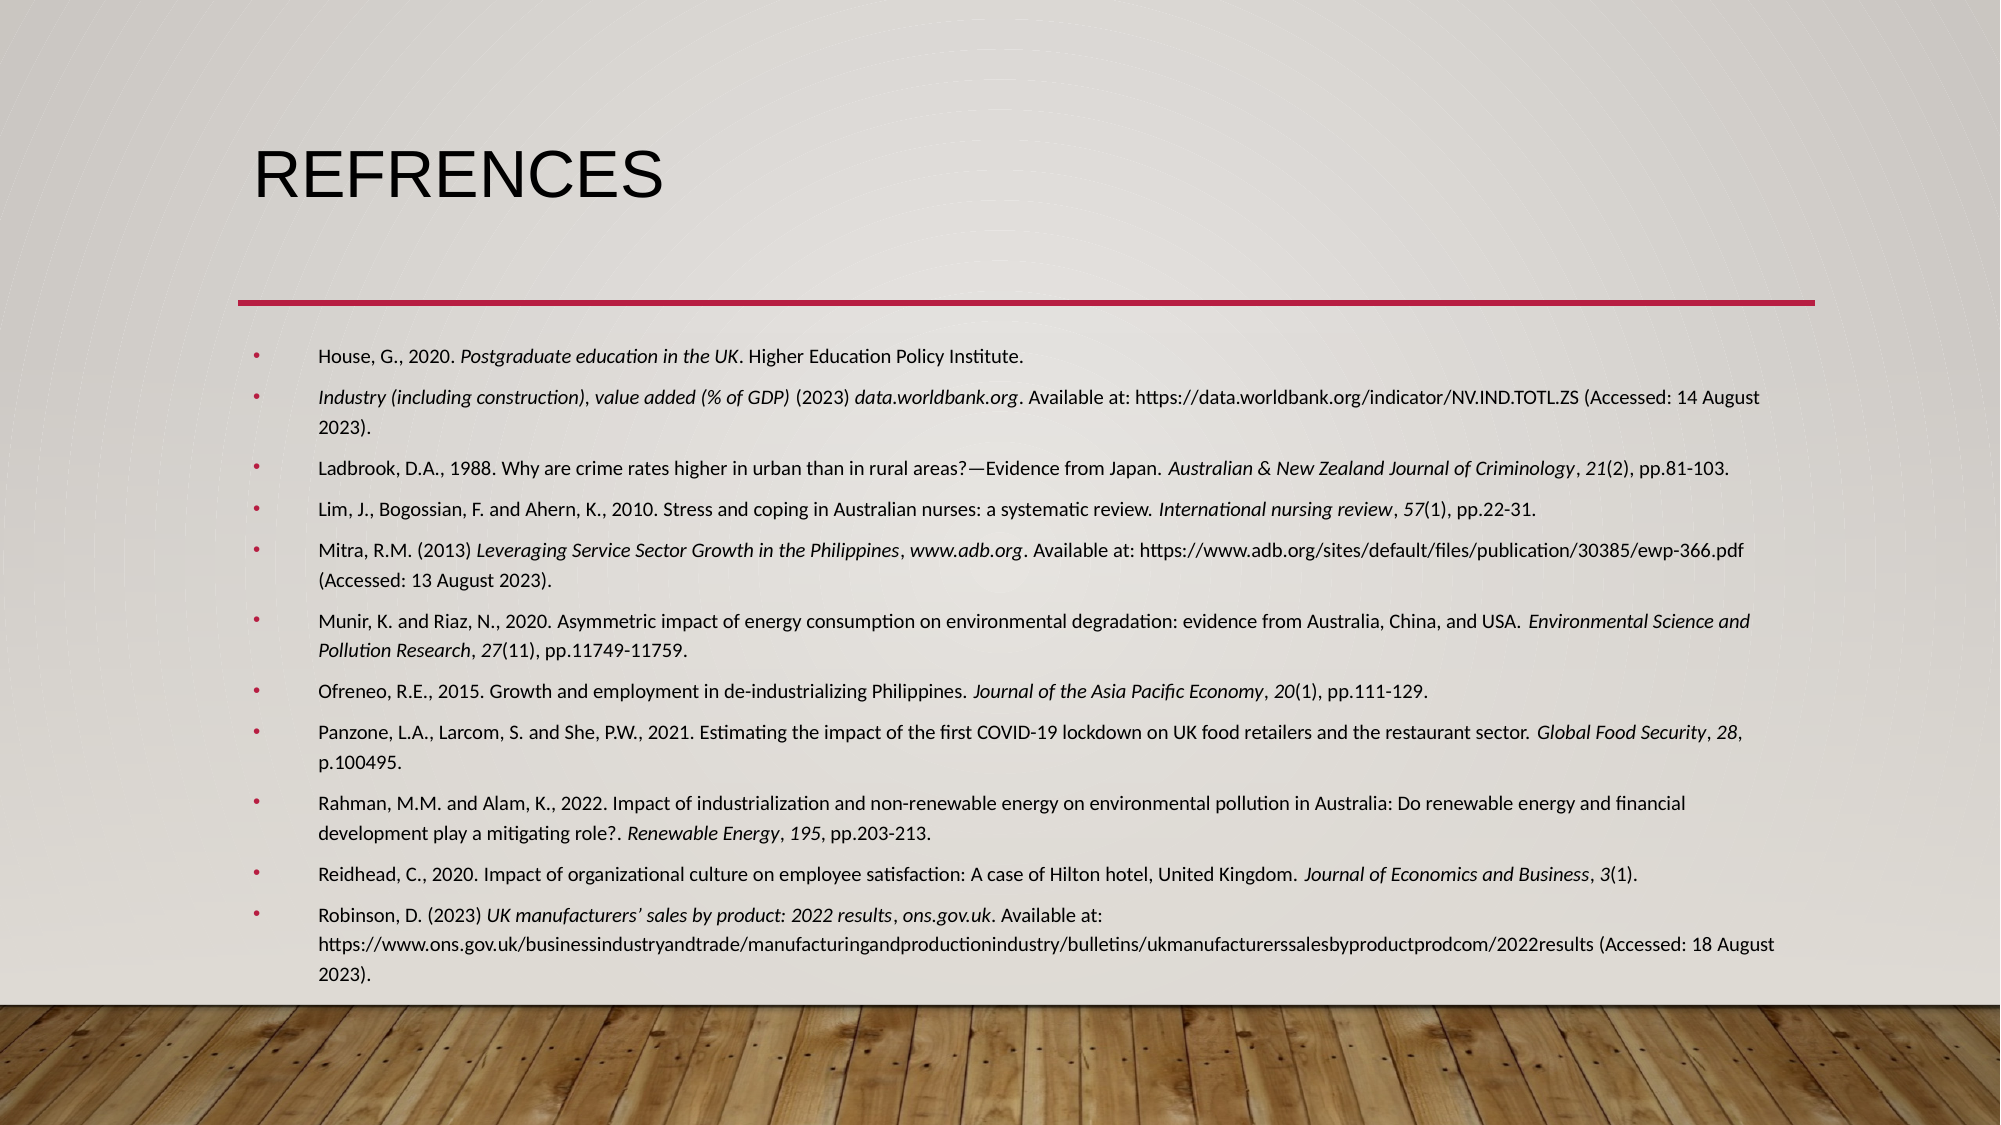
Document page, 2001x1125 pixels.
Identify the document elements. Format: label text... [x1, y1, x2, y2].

list House, G., 2020. Postgraduate education in the UK. Higher Education Policy Institute. Industry (including construction), value added (% of GDP) (2023) data.worldbank.org. Available at: https://data.worldbank.org/indicator/NV.IND.TOTL.ZS (Accessed: 14 August 2023). Ladbrook, D.A., 1988. Why are crime rates higher in urban than in rural areas?—Evidence from Japan. Australian & New Zealand Journal of Criminology, 21(2), pp.81-103. Lim, J., Bogossian, F. and Ahern, K., 2010. Stress and coping in Australian nurses: a systematic review. International nursing review, 57(1), pp.22-31. Mitra, R.M. (2013) Leveraging Service Sector Growth in the Philippines, www.adb.org. Available at: https://www.adb.org/sites/default/files/publication/30385/ewp-366.pdf (Accessed: 13 August 2023). Munir, K. and Riaz, N., 2020. Asymmetric impact of energy consumption on environmental degradation: evidence from Australia, China, and USA. Environmental Science and Pollution Research, 27(11), pp.11749-11759. Ofreneo, R.E., 2015. Growth and employment in de-industrializing Philippines. Journal of the Asia Pacific Economy, 20(1), pp.111-129. Panzone, L.A., Larcom, S. and She, P.W., 2021. Estimating the impact of the first COVID-19 lockdown on UK food retailers and the restaurant sector. Global Food Security, 28, p.100495. Rahman, M.M. and Alam, K., 2022. Impact of industrialization and non-renewable energy on environmental pollution in Australia: Do renewable energy and financial development play a mitigating role?. Renewable Energy, 195, pp.203-213. Reidhead, C., 2020. Impact of organizational culture on employee satisfaction: A case of Hilton hotel, United Kingdom. Journal of Economics and Business, 3(1). Robinson, D. (2023) UK manufacturers’ sales by product: 2022 results, ons.gov.uk. Available at: https://www.ons.gov.uk/businessindustryandtrade/manufacturingandproductionindustry/bulletins/ukmanufacturerssalesbyproductprodcom/2022results (Accessed: 18 August 2023). [238, 330, 1814, 993]
picture [0, 1005, 2000, 1125]
title REFRENCES [238, 131, 1814, 305]
